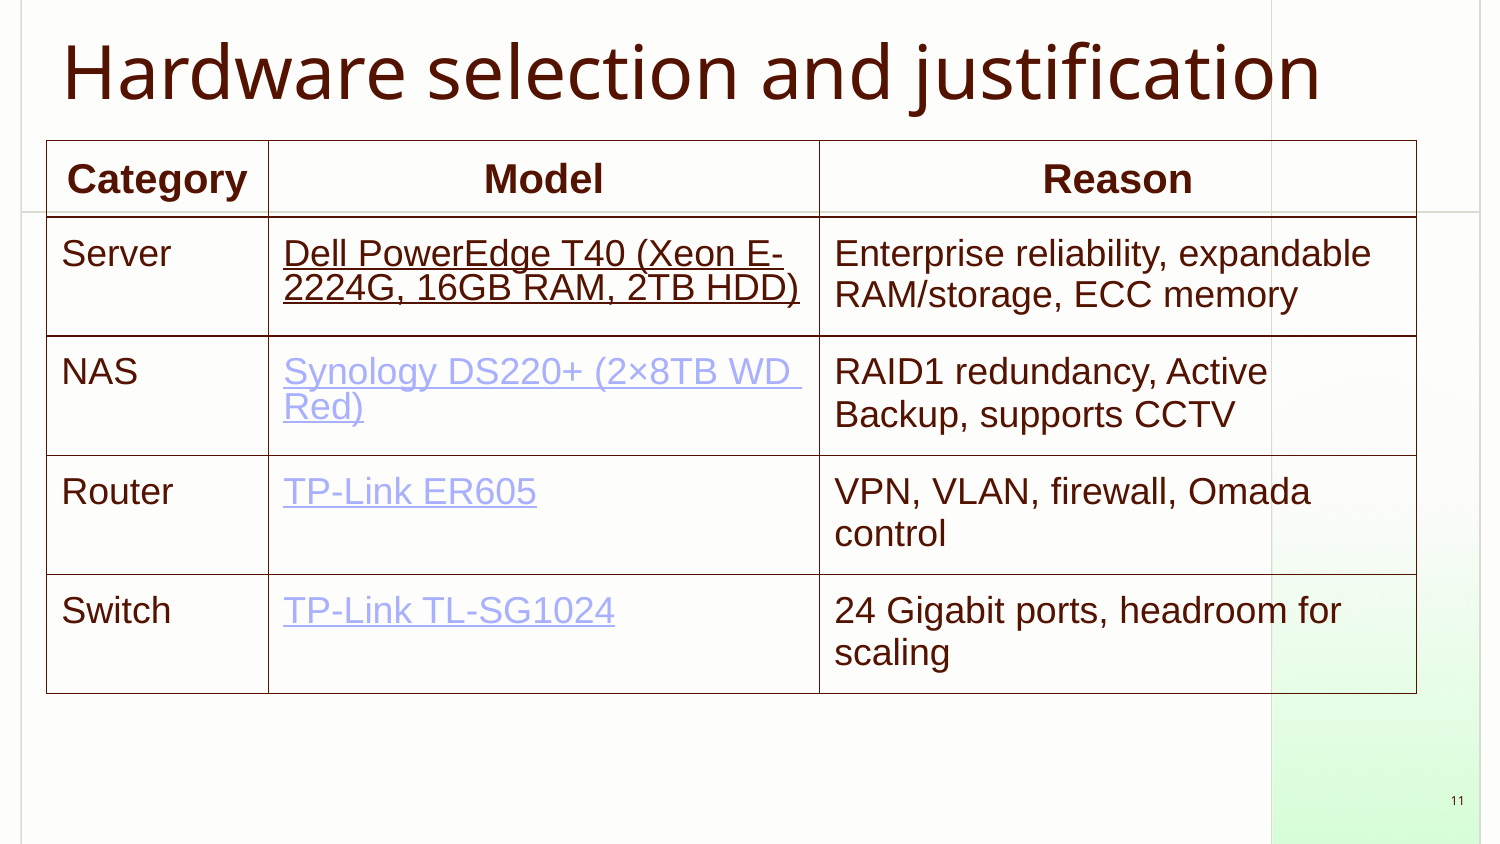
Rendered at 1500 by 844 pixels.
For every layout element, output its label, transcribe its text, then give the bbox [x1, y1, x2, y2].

picture [1272, 266, 1479, 844]
table_cell Router [47, 456, 268, 574]
table_cell VPN, VLAN, firewall, Omada control [820, 456, 1416, 574]
table_cell Dell PowerEdge T40 (Xeon E-2224G, 16GB RAM, 2TB HDD) [269, 218, 819, 335]
slide_number ‹#› [1390, 778, 1481, 843]
table_header Model [269, 141, 819, 216]
title Hardware selection and justification [46, 0, 1457, 129]
table_header Category [47, 141, 268, 216]
table_cell Switch [47, 575, 268, 693]
table_cell Synology DS220+ (2×8TB WD Red) [269, 337, 819, 455]
table_cell 24 Gigabit ports, headroom for scaling [820, 575, 1416, 693]
table_cell NAS [47, 337, 268, 455]
table_cell RAID1 redundancy, Active Backup, supports CCTV [820, 337, 1416, 455]
table_cell Enterprise reliability, expandable RAM/storage, ECC memory [820, 218, 1416, 335]
table_header Reason [820, 141, 1416, 216]
table_cell Server [47, 218, 268, 335]
table_cell TP-Link ER605 [269, 456, 819, 574]
table_cell TP-Link TL-SG1024 [269, 575, 819, 693]
